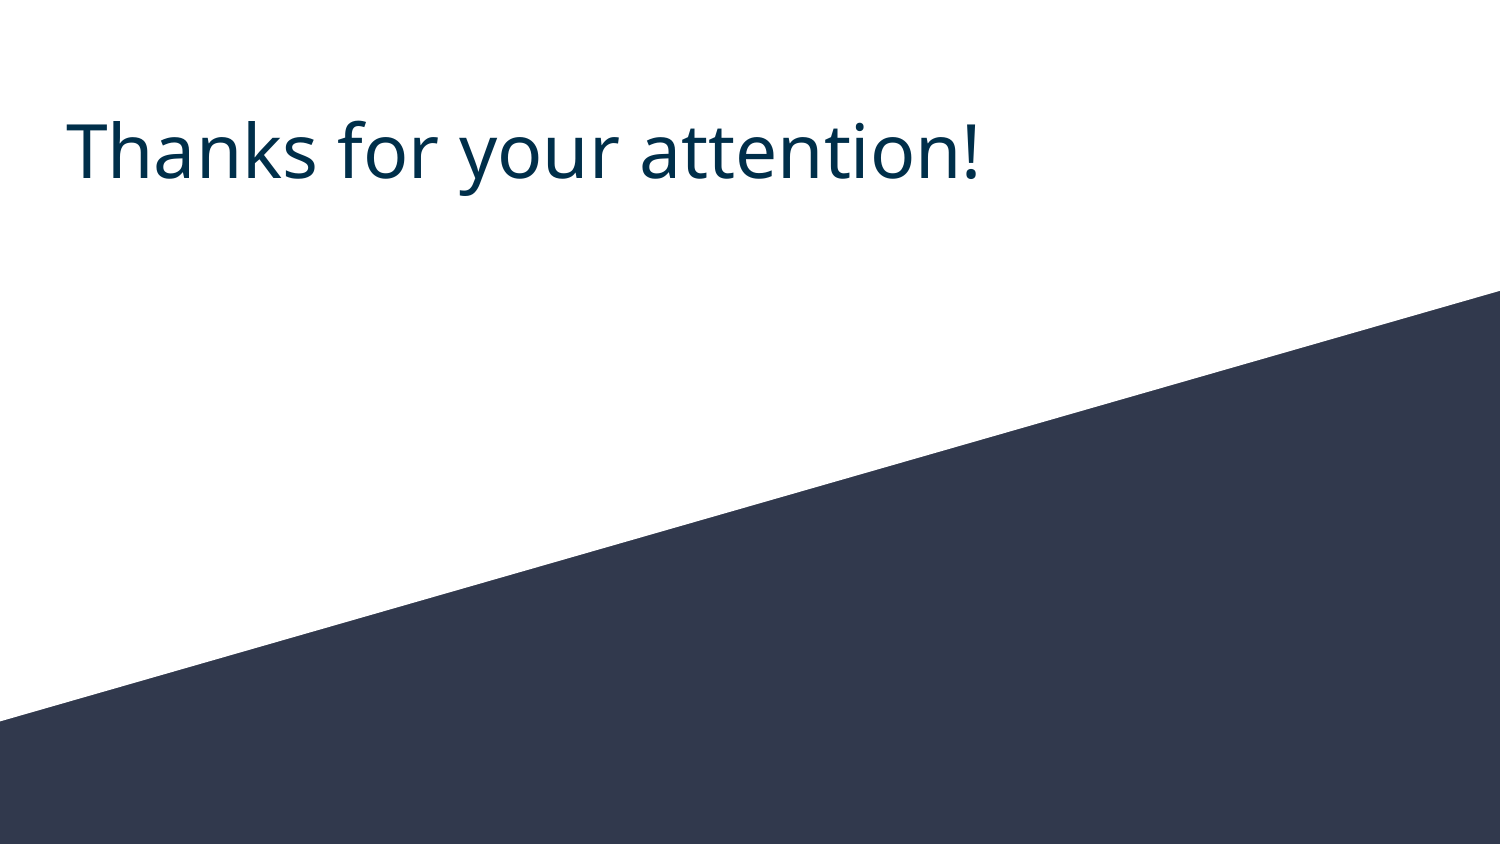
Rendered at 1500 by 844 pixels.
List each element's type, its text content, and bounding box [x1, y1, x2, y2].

title Thanks for your attention! [51, 88, 1449, 299]
